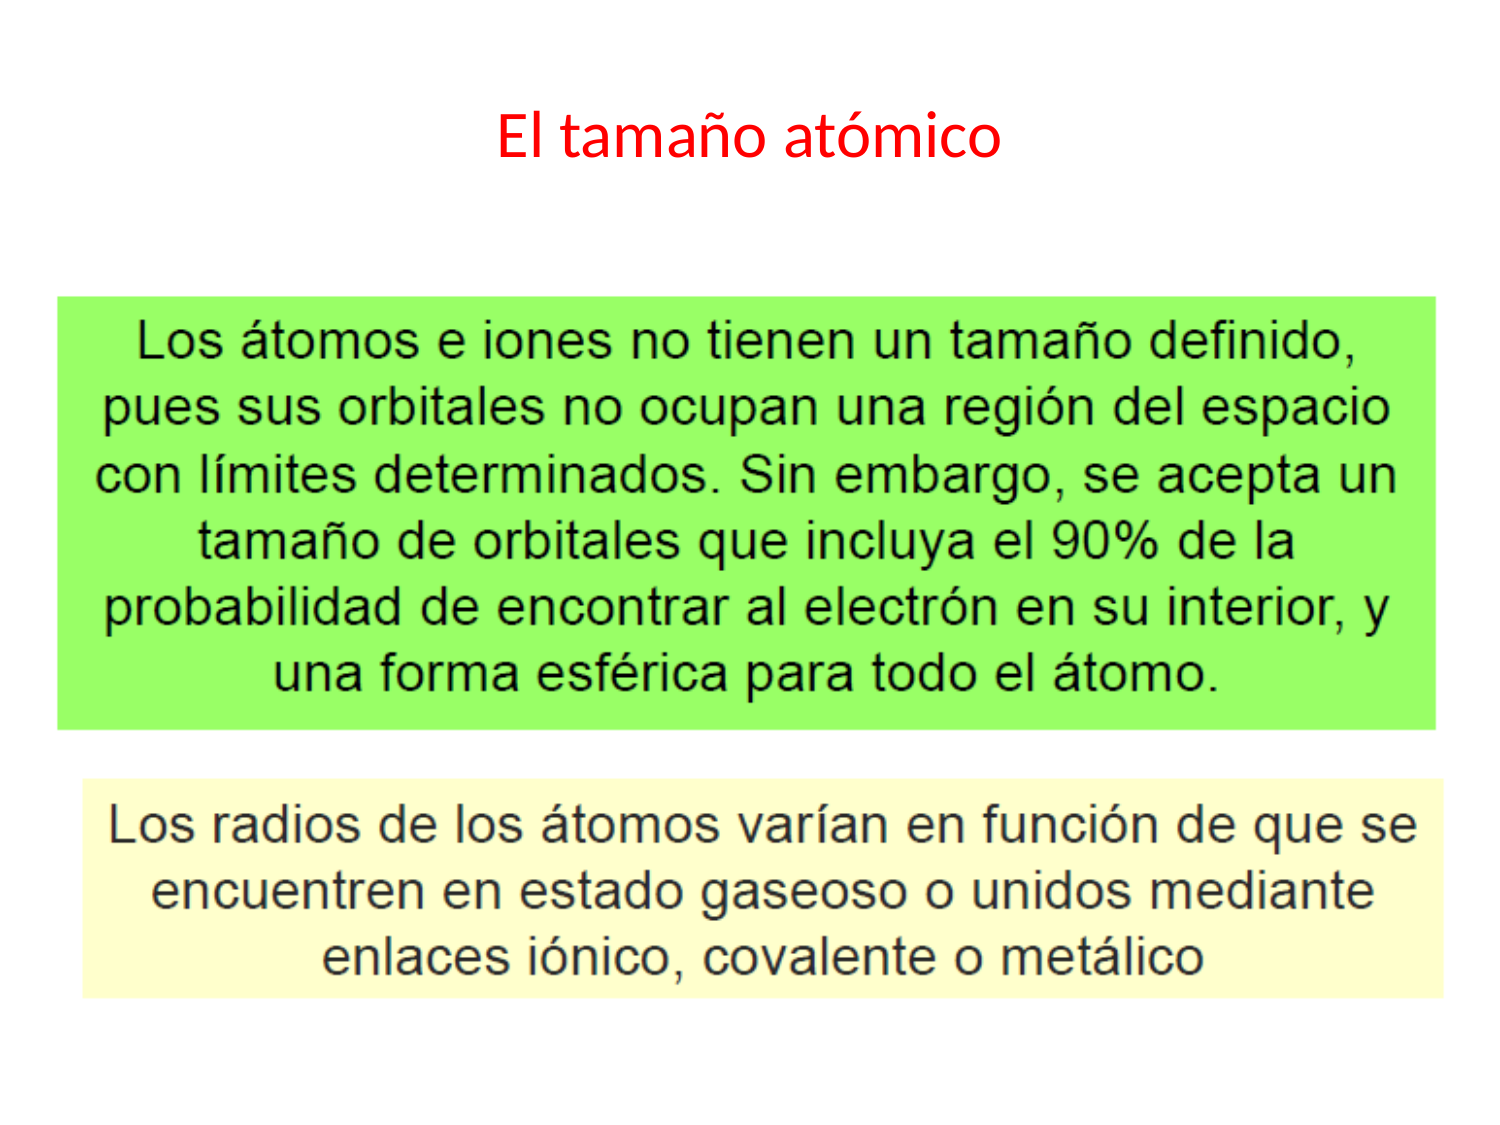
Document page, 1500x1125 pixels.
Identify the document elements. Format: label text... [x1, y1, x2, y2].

text_box El tamaño atómico [74, 19, 1425, 244]
picture [52, 293, 1448, 1024]
